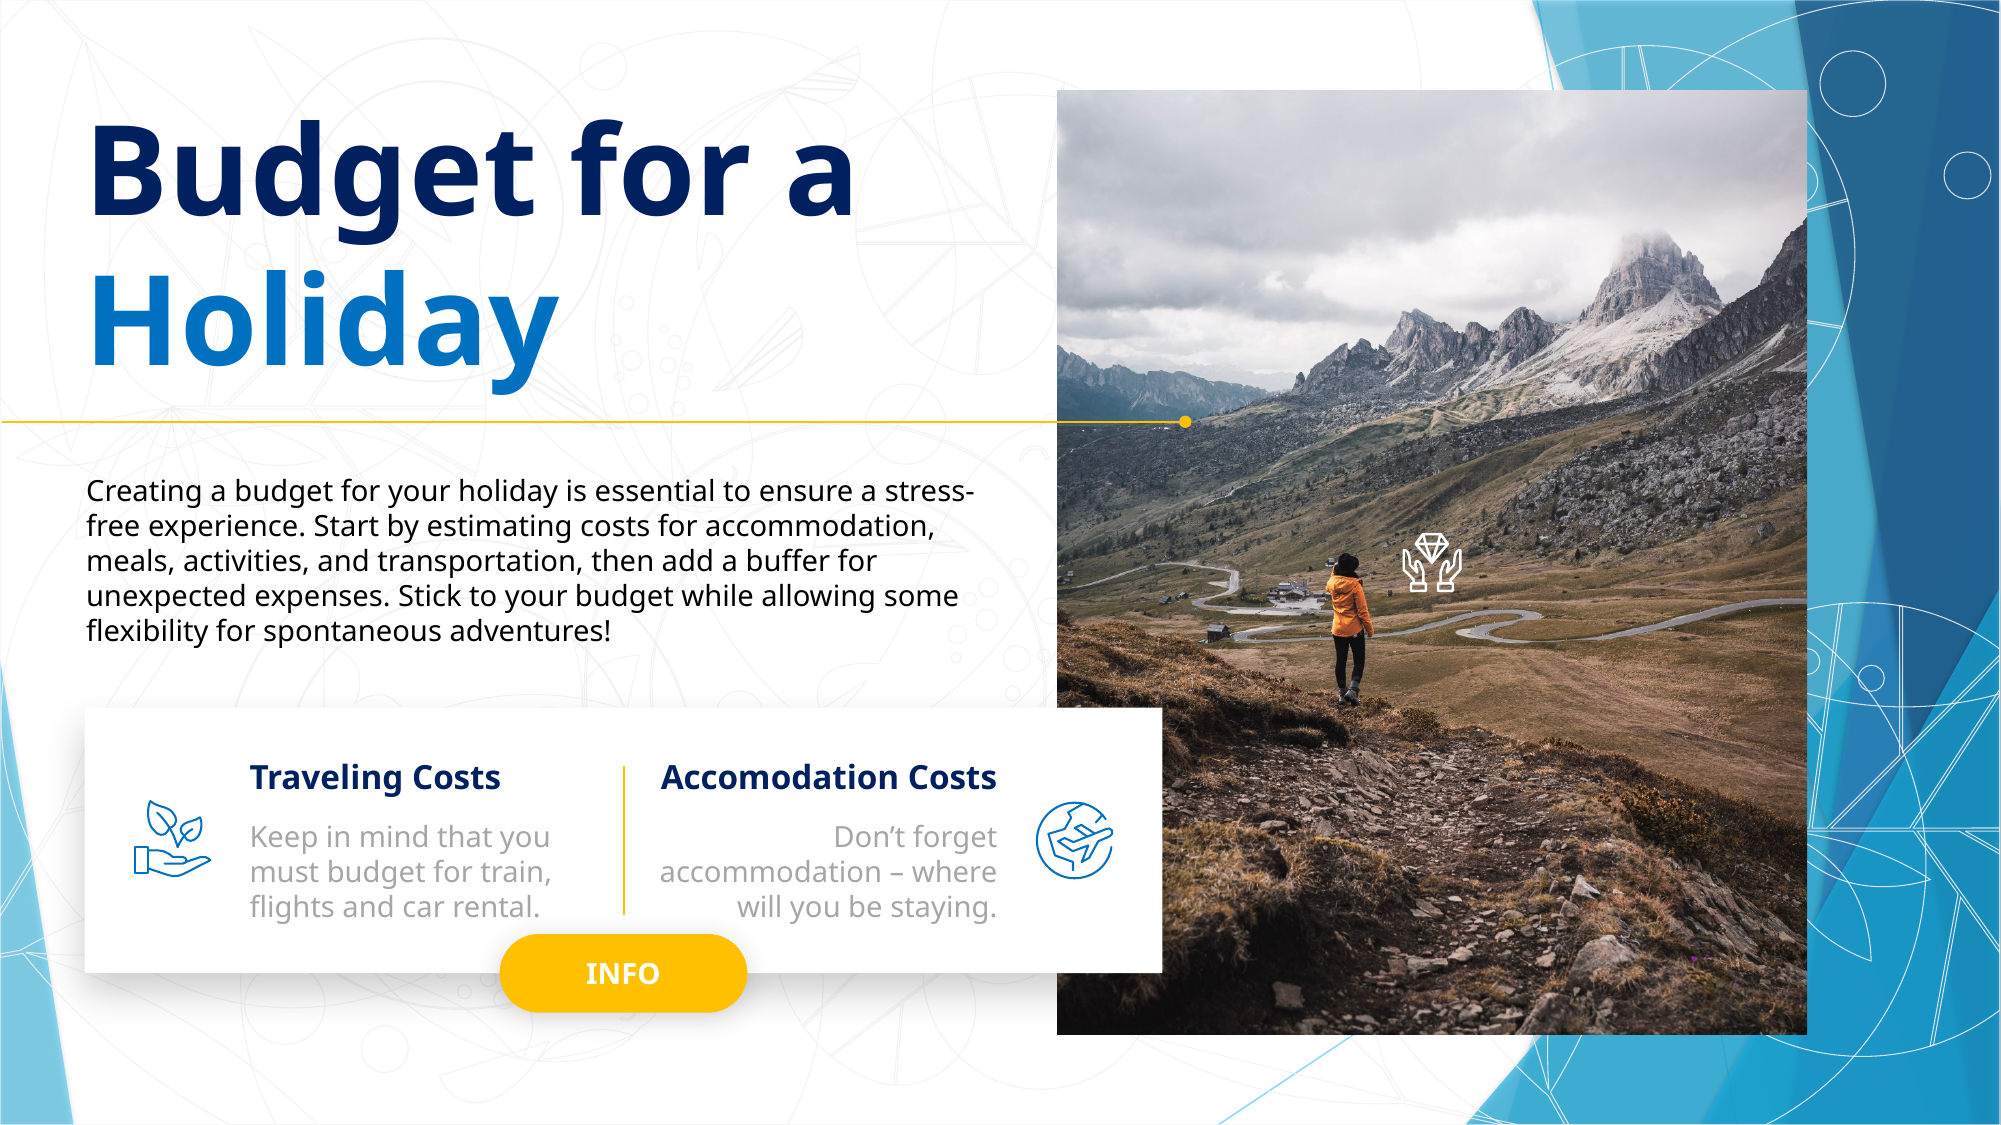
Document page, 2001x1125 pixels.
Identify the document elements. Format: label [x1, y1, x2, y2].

text_box [249, 755, 605, 926]
text_box [1401, 532, 1463, 593]
text_box [633, 755, 999, 926]
text_box [1036, 802, 1113, 879]
text_box [0, 0, 2000, 1125]
text_box [134, 800, 211, 881]
picture [1056, 89, 1808, 1036]
